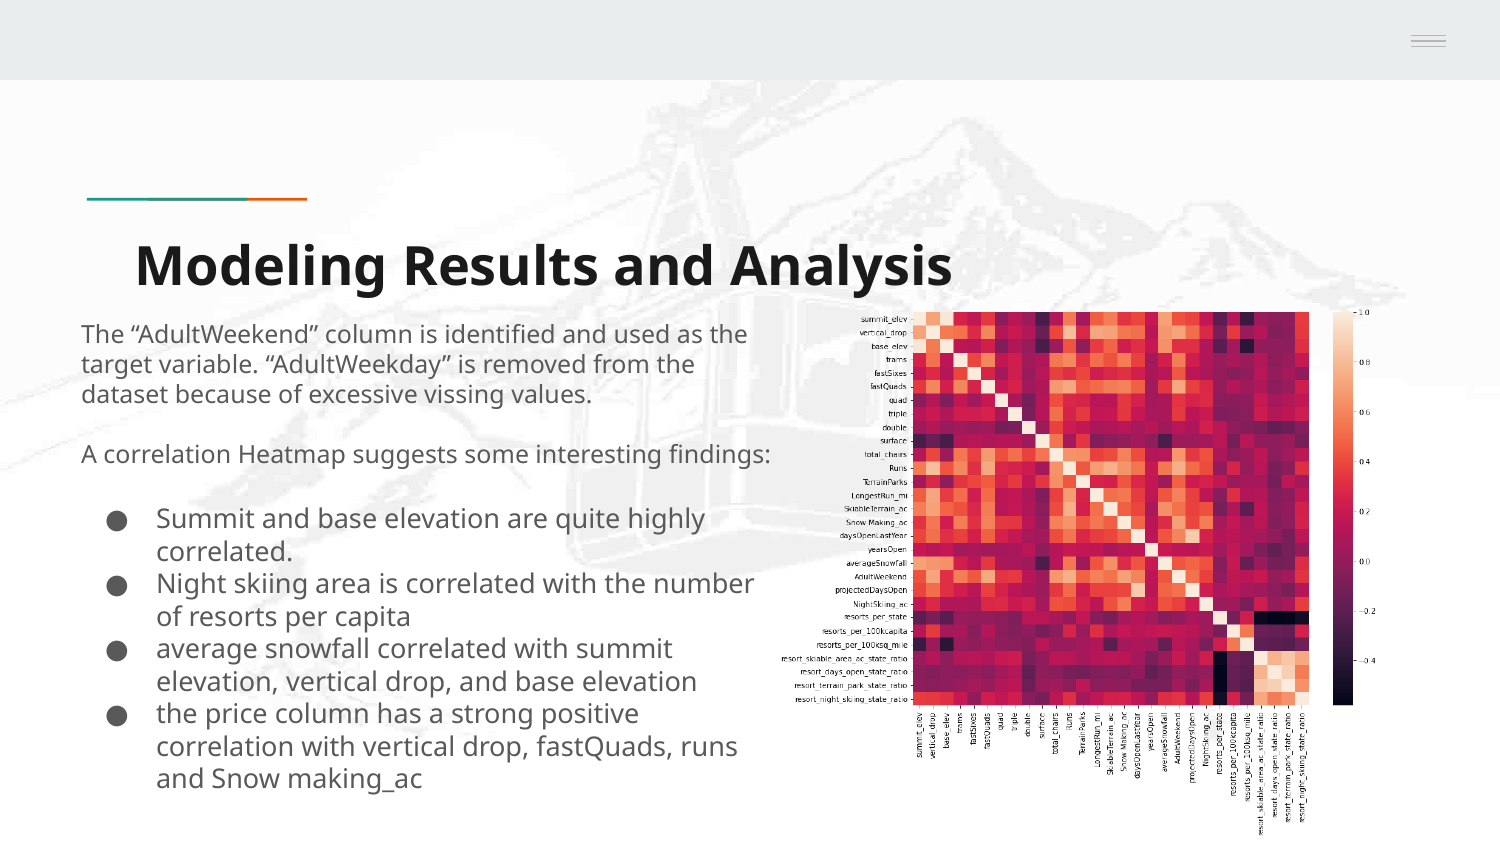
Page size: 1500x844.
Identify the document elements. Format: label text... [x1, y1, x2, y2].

picture [0, 80, 1500, 844]
title Modeling Results and Analysis [119, 216, 1381, 303]
list The “AdultWeekend” column is identified and used as the target variable. “AdultWeekday” is removed from the dataset because of excessive vissing values. A correlation Heatmap suggests some interesting findings: Summit and base elevation are quite highly correlated. Night skiing area is correlated with the number of resorts per capita average snowfall correlated with summit elevation, vertical drop, and base elevation the price column has a strong positive correlation with vertical drop, fastQuads, runs and Snow making_ac [65, 303, 773, 779]
